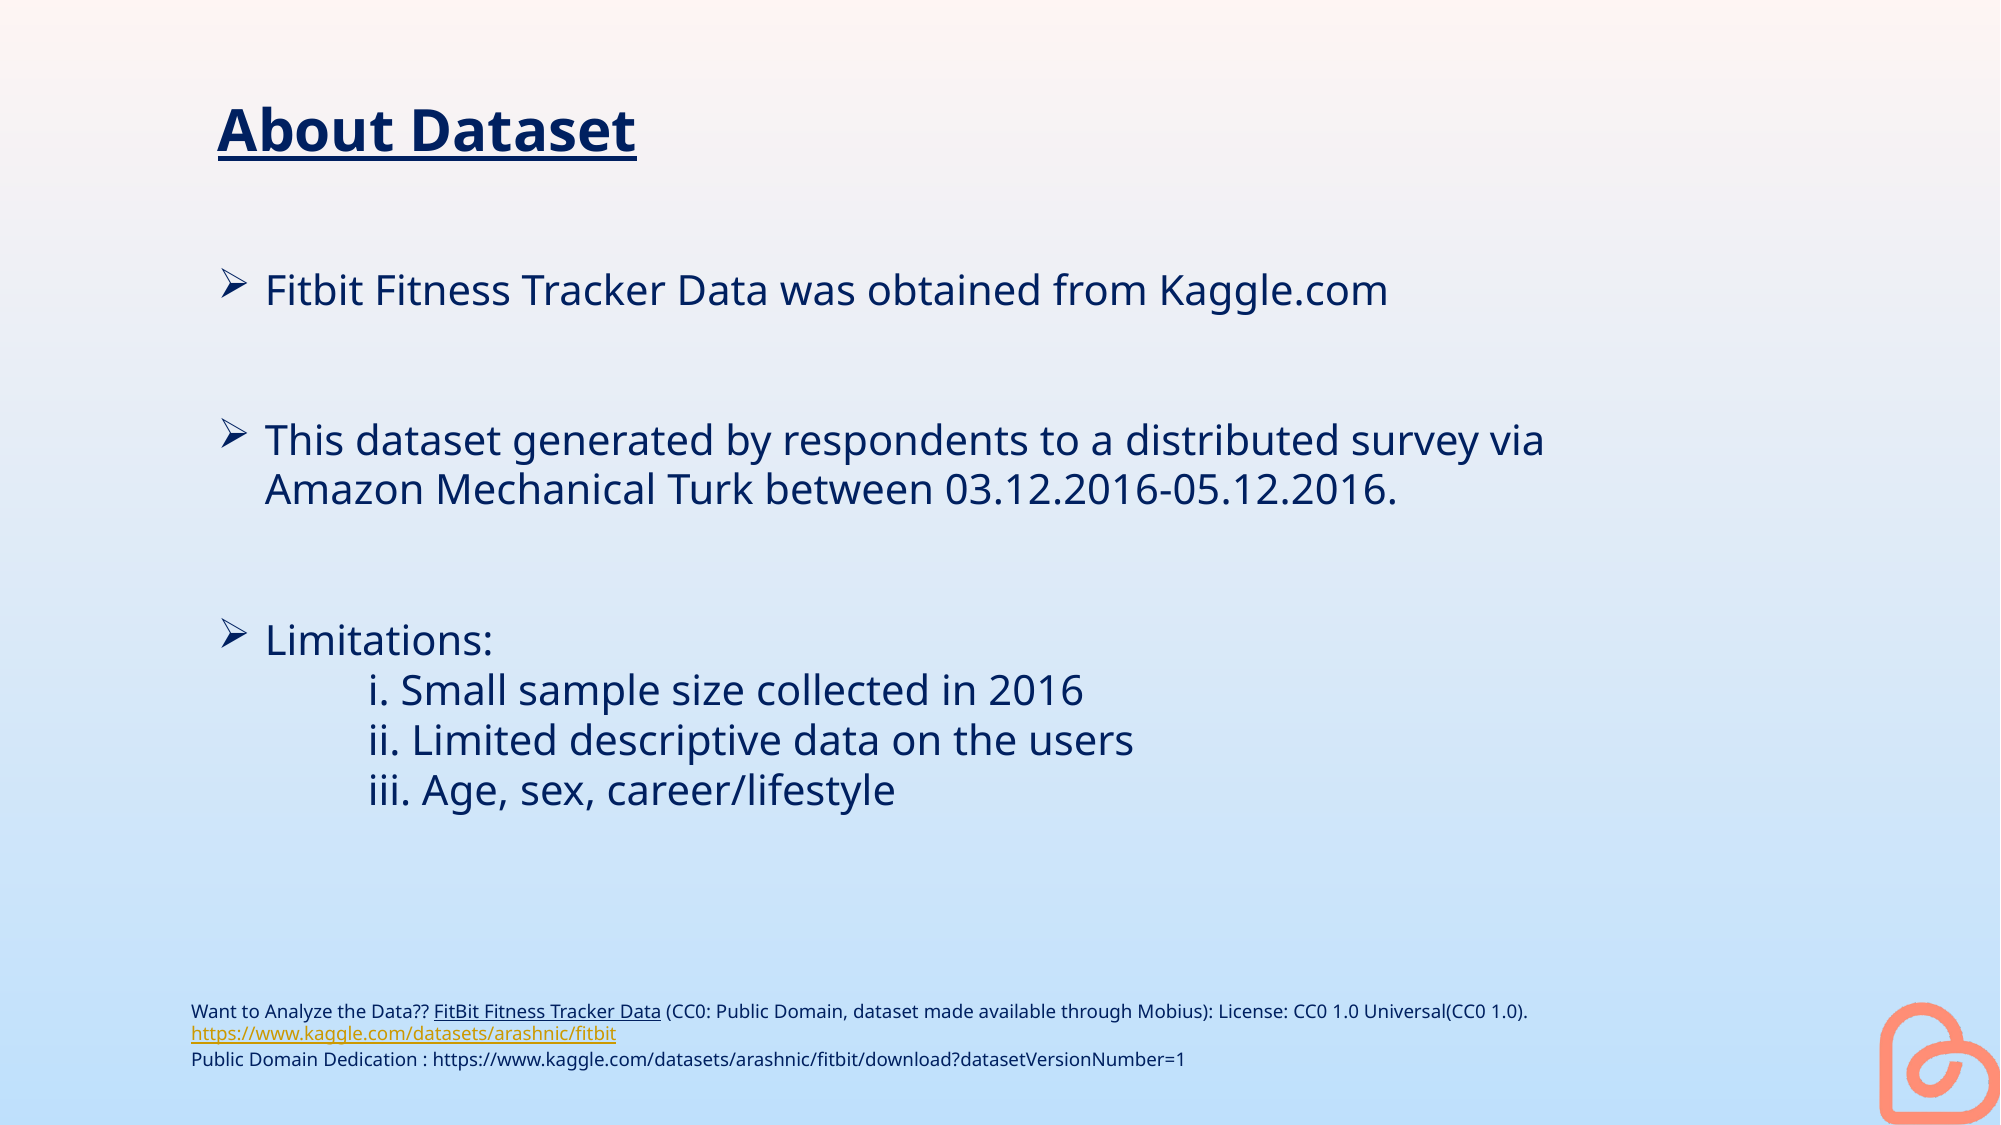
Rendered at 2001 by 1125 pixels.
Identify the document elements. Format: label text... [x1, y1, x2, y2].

text_box About Dataset Fitbit Fitness Tracker Data was obtained from Kaggle.com This dataset generated by respondents to a distributed survey via Amazon Mechanical Turk between 03.12.2016-05.12.2016. Limitations: i. Small sample size collected in 2016 ii. Limited descriptive data on the users iii. Age, sex, career/lifestyle [203, 85, 1640, 971]
text_box Want to Analyze the Data?? FitBit Fitness Tracker Data (CC0: Public Domain, dataset made available through Mobius): License: CC0 1.0 Universal(CC0 1.0). https://www.kaggle.com/datasets/arashnic/fitbit Public Domain Dedication : https://www.kaggle.com/datasets/arashnic/fitbit/download?datasetVersionNumber=1 [176, 991, 1614, 1078]
picture [1824, 955, 2000, 1125]
